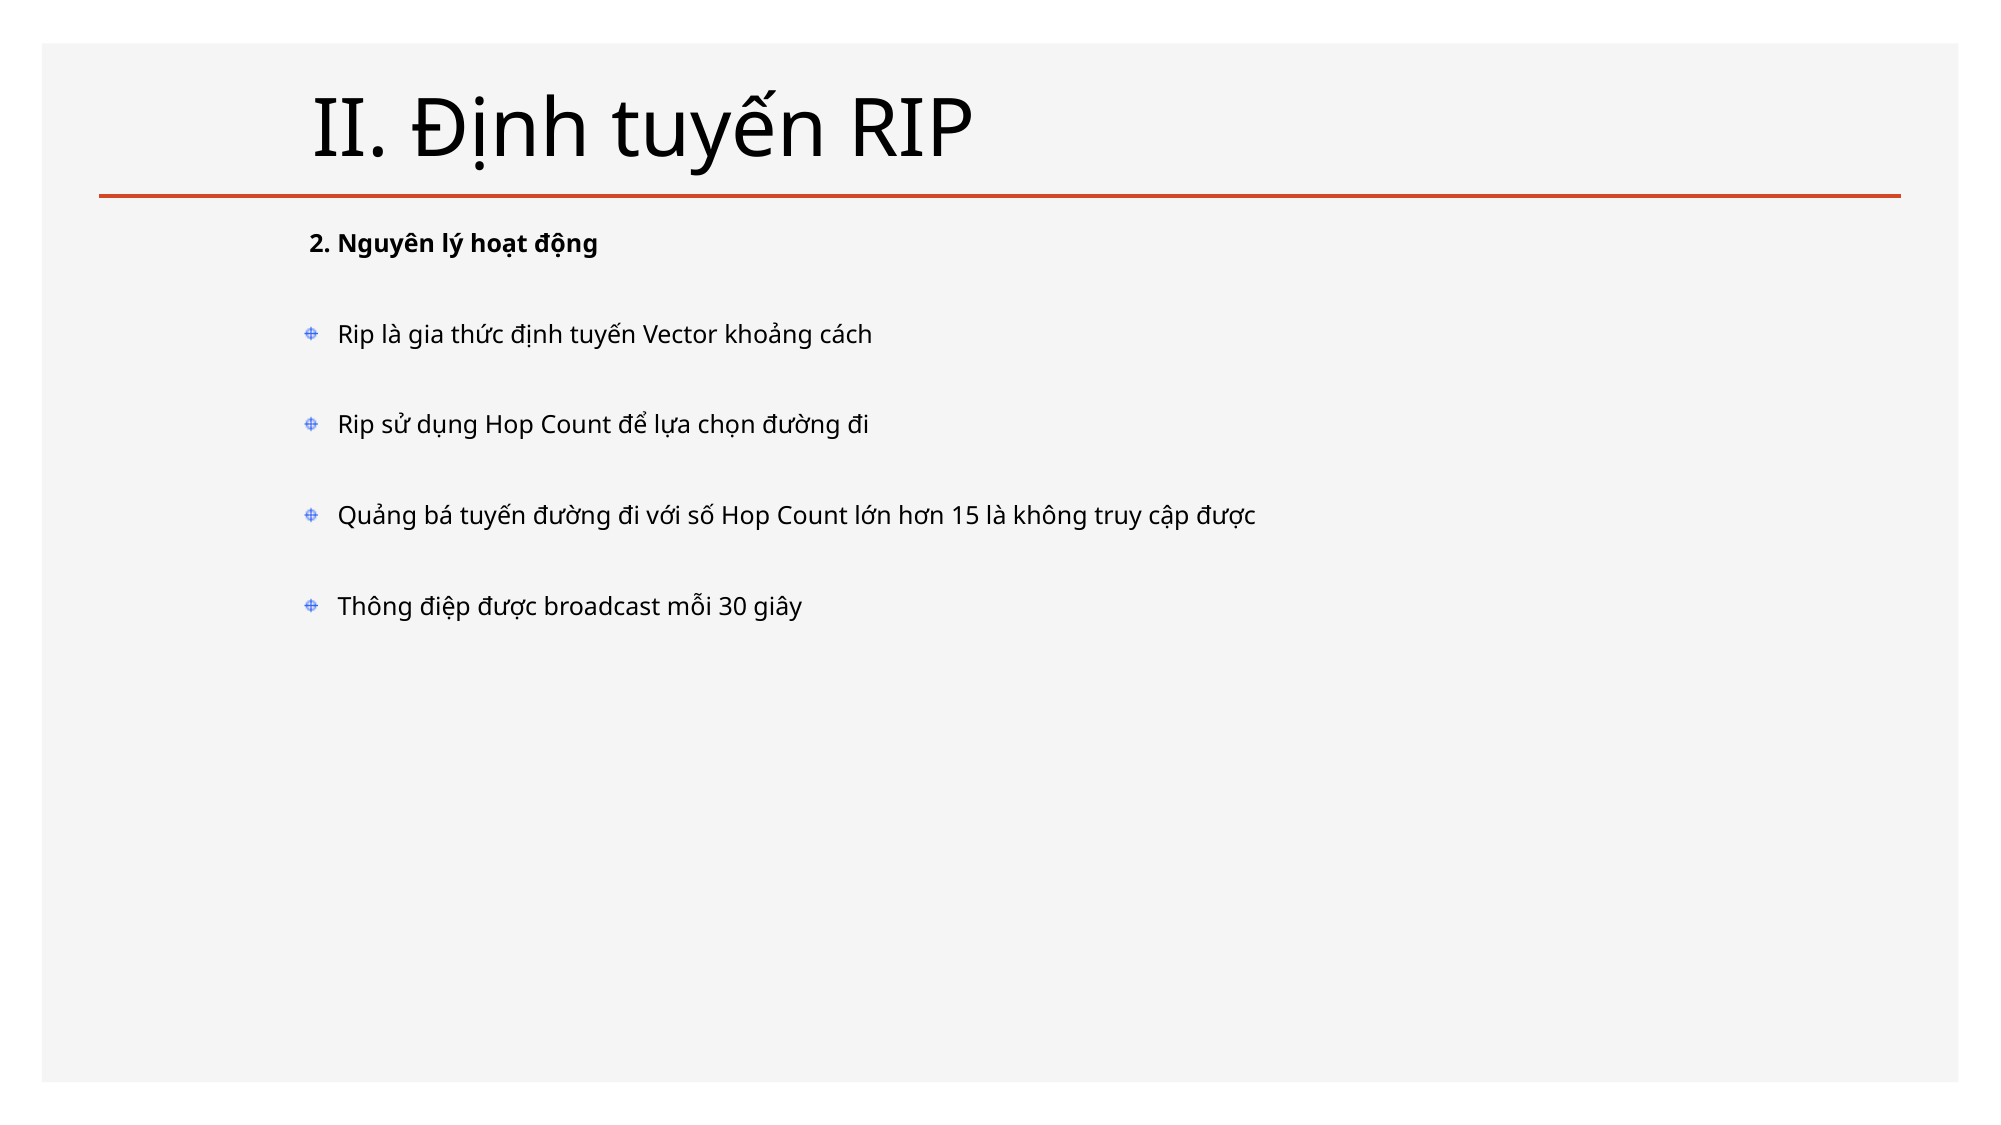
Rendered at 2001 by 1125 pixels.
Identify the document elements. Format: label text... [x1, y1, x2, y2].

picture [300, 414, 318, 433]
title II. Định tuyến RIP [312, 62, 1663, 173]
list 2. Nguyên lý hoạt động Rip là gia thức định tuyến Vector khoảng cách Rip sử dụng Hop Count để lựa chọn đường đi Quảng bá tuyến đường đi với số Hop Count lớn hơn 15 là không truy cập được Thông điệp được broadcast mỗi 30 giây [300, 212, 1725, 913]
picture [300, 324, 318, 342]
picture [300, 505, 318, 524]
picture [300, 596, 318, 614]
